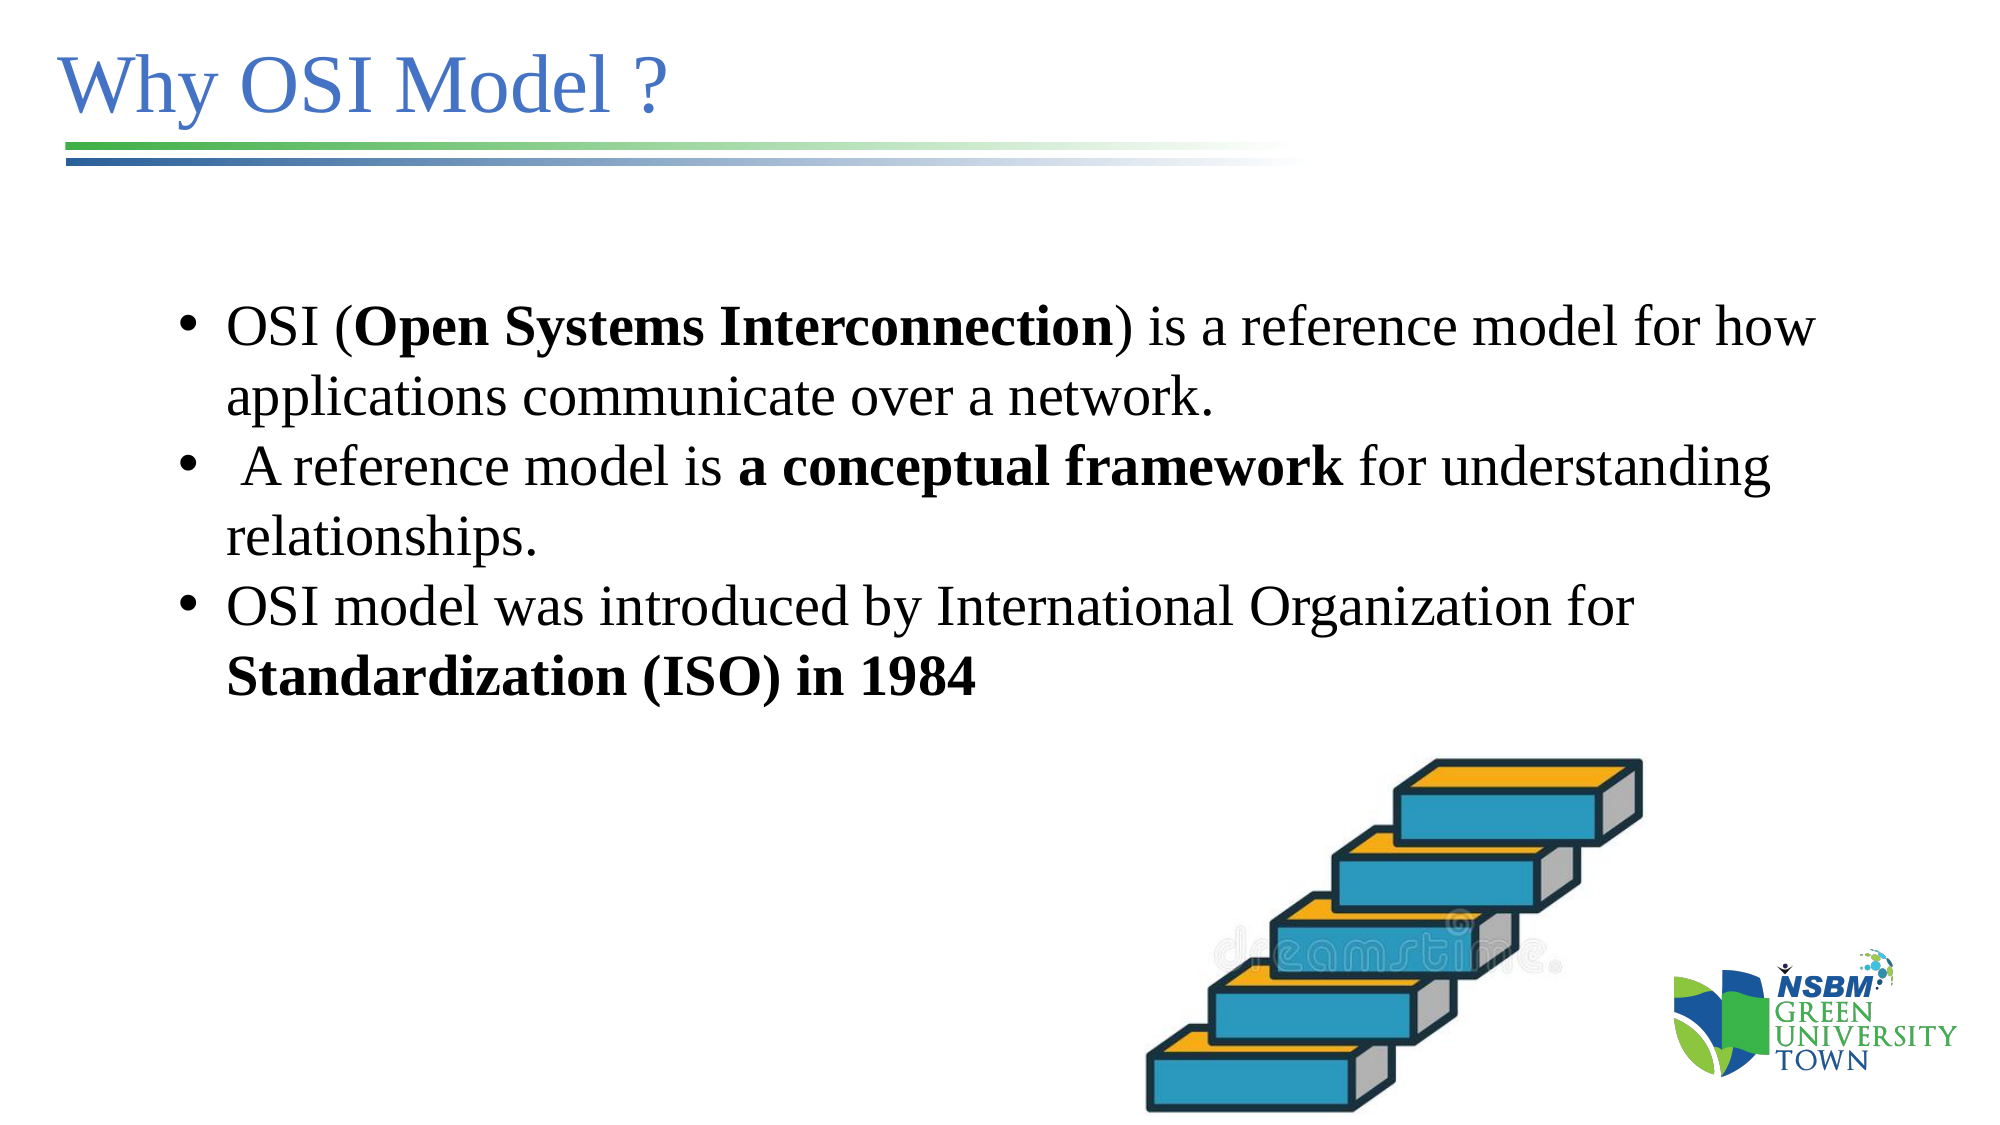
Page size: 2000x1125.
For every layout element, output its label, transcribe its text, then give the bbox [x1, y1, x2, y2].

picture [1137, 746, 1649, 1125]
text_box Why OSI Model ? [42, 14, 1340, 156]
picture [1674, 949, 1957, 1077]
text_box [65, 158, 1317, 166]
text_box OSI (Open Systems Interconnection) is a reference model for how applications communicate over a network. A reference model is a conceptual framework for understanding relationships. OSI model was introduced by International Organization for Standardization (ISO) in 1984 [164, 279, 1836, 785]
